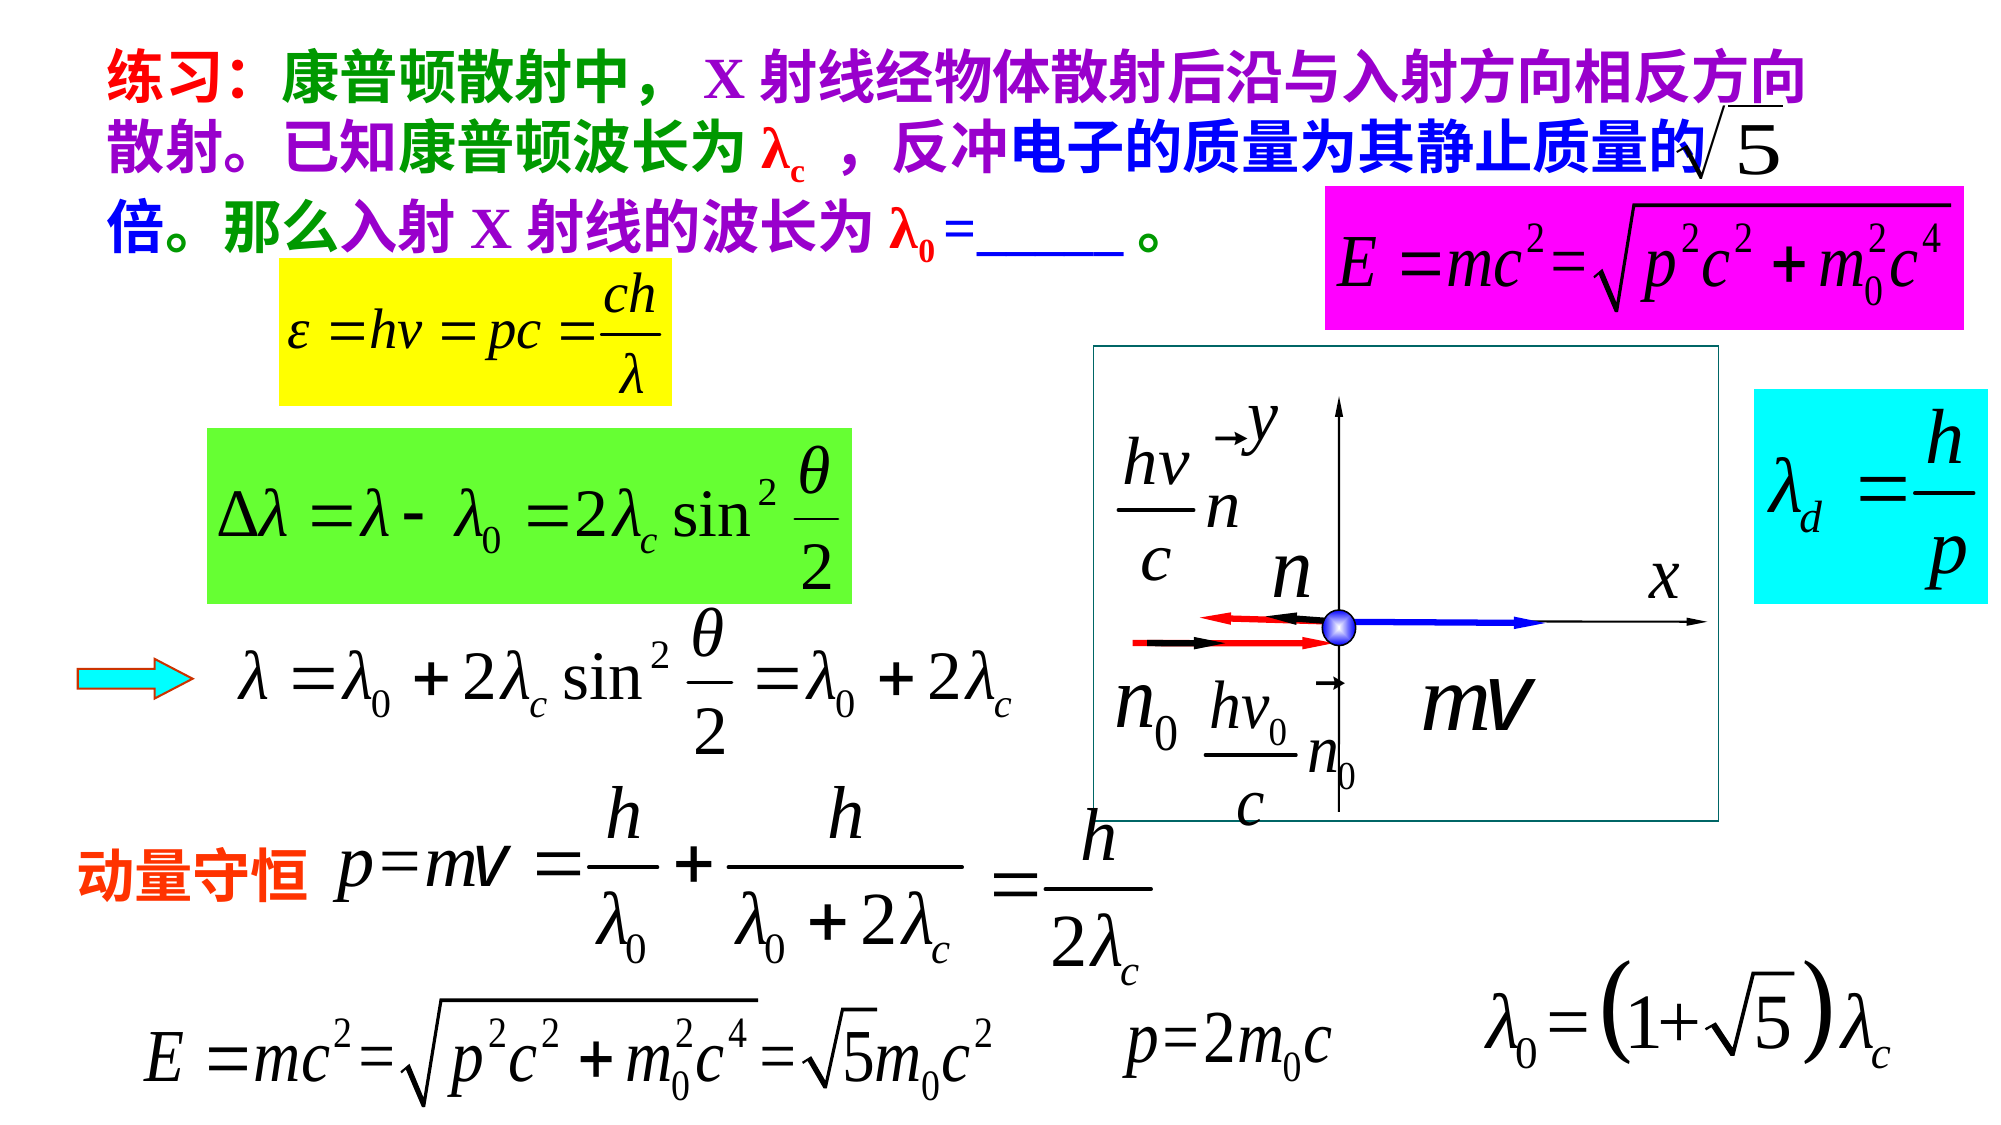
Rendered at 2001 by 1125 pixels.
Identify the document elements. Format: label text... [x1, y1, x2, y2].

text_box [206, 428, 853, 605]
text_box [225, 589, 1025, 770]
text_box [279, 257, 673, 407]
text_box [1470, 950, 1907, 1108]
text_box 动量守恒 [61, 831, 311, 917]
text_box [132, 981, 1006, 1125]
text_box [1325, 186, 1965, 331]
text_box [974, 788, 1168, 1002]
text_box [1093, 345, 1719, 841]
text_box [1107, 986, 1343, 1100]
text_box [316, 766, 975, 979]
text_box [77, 658, 193, 699]
text_box 练习：康普顿散射中，X射线经物体散射后沿与入射方向相反方向散射。已知康普顿波长为λc ，反冲电子的质量为其静止质量的 倍。那么入射X射线的波长为λ0 =_____。 [92, 32, 1851, 277]
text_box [1753, 388, 1989, 605]
